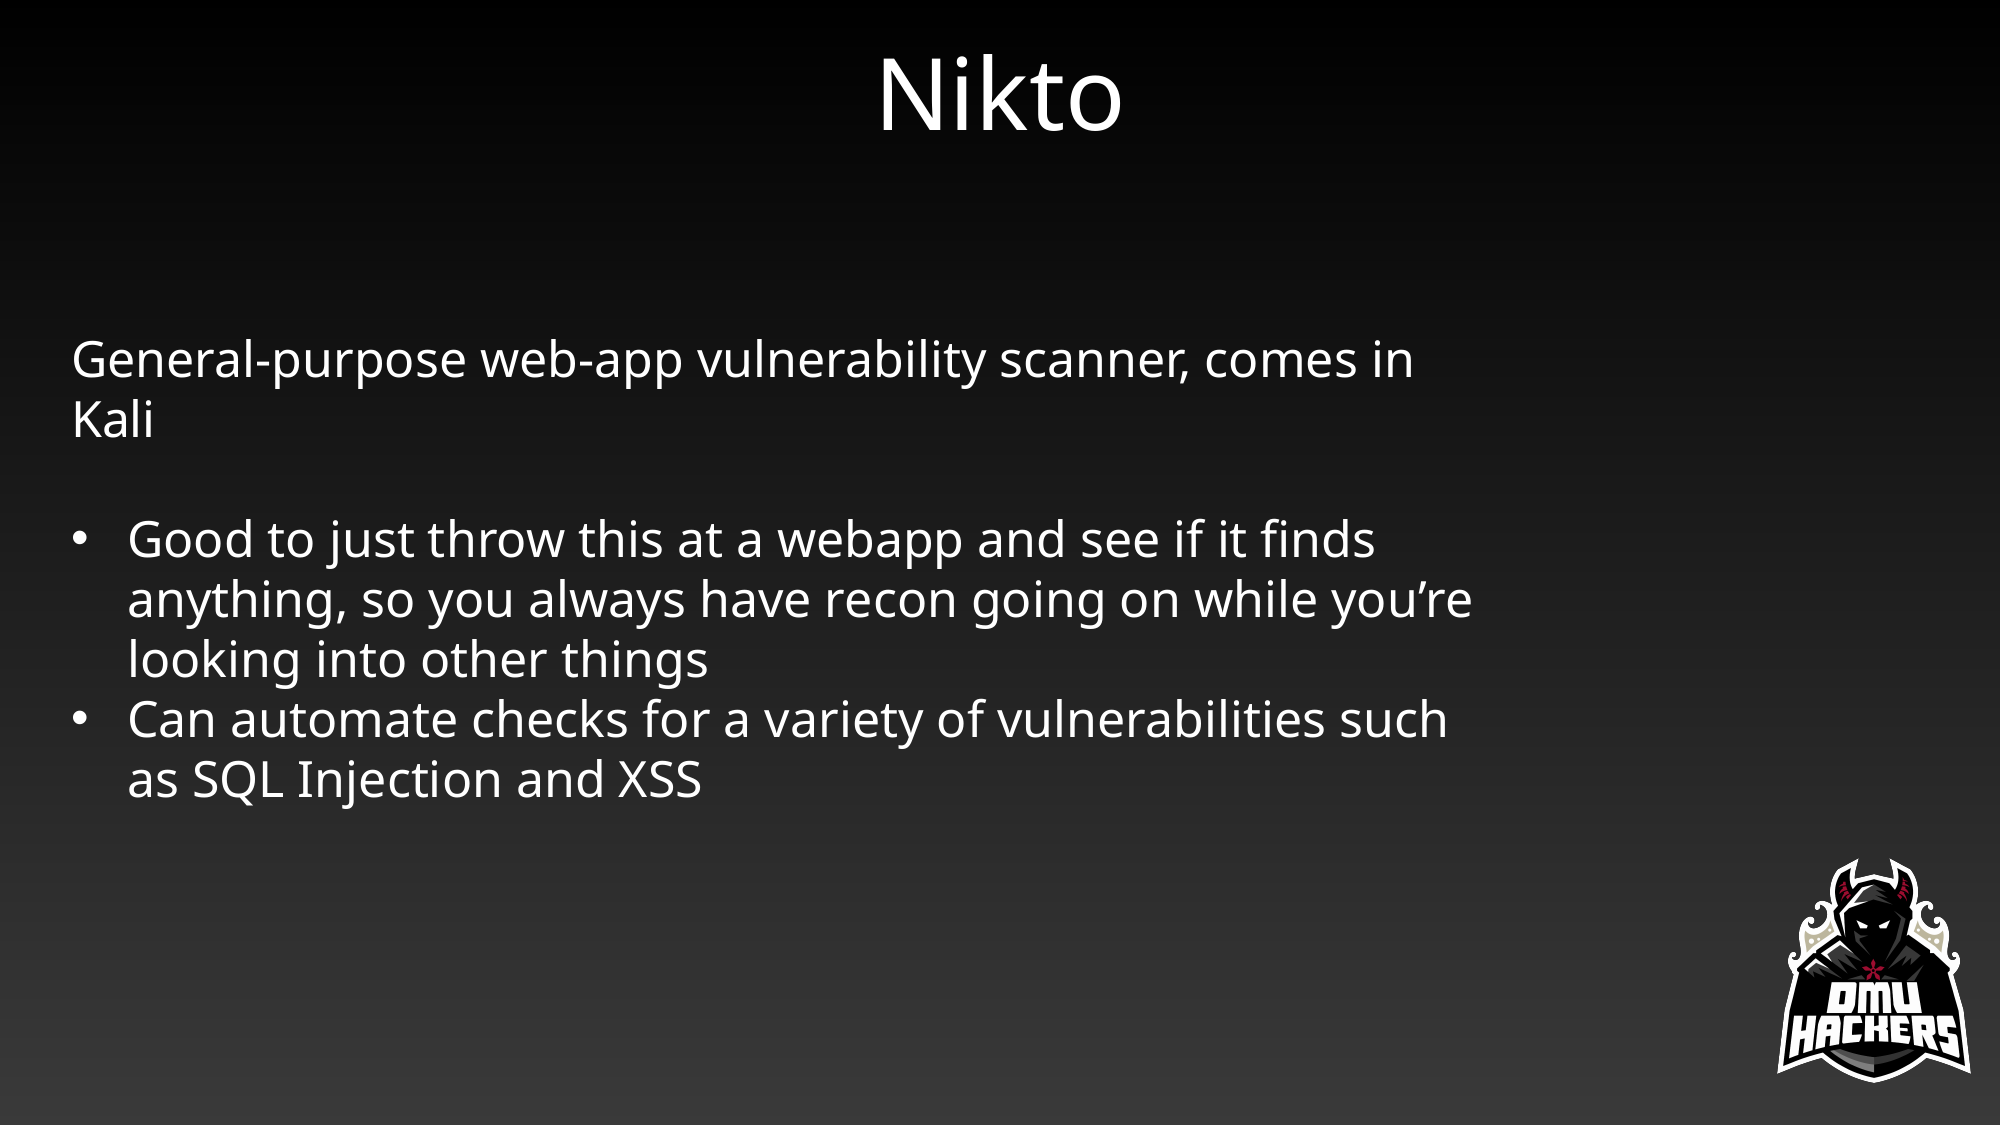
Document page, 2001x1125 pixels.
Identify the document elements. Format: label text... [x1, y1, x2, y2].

picture [1777, 858, 1971, 1083]
text_box General-purpose web-app vulnerability scanner, comes in Kali Good to just throw this at a webapp and see if it finds anything, so you always have recon going on while you’re looking into other things Can automate checks for a variety of vulnerabilities such as SQL Injection and XSS [49, 312, 1512, 1083]
text_box Nikto [31, 0, 1969, 182]
